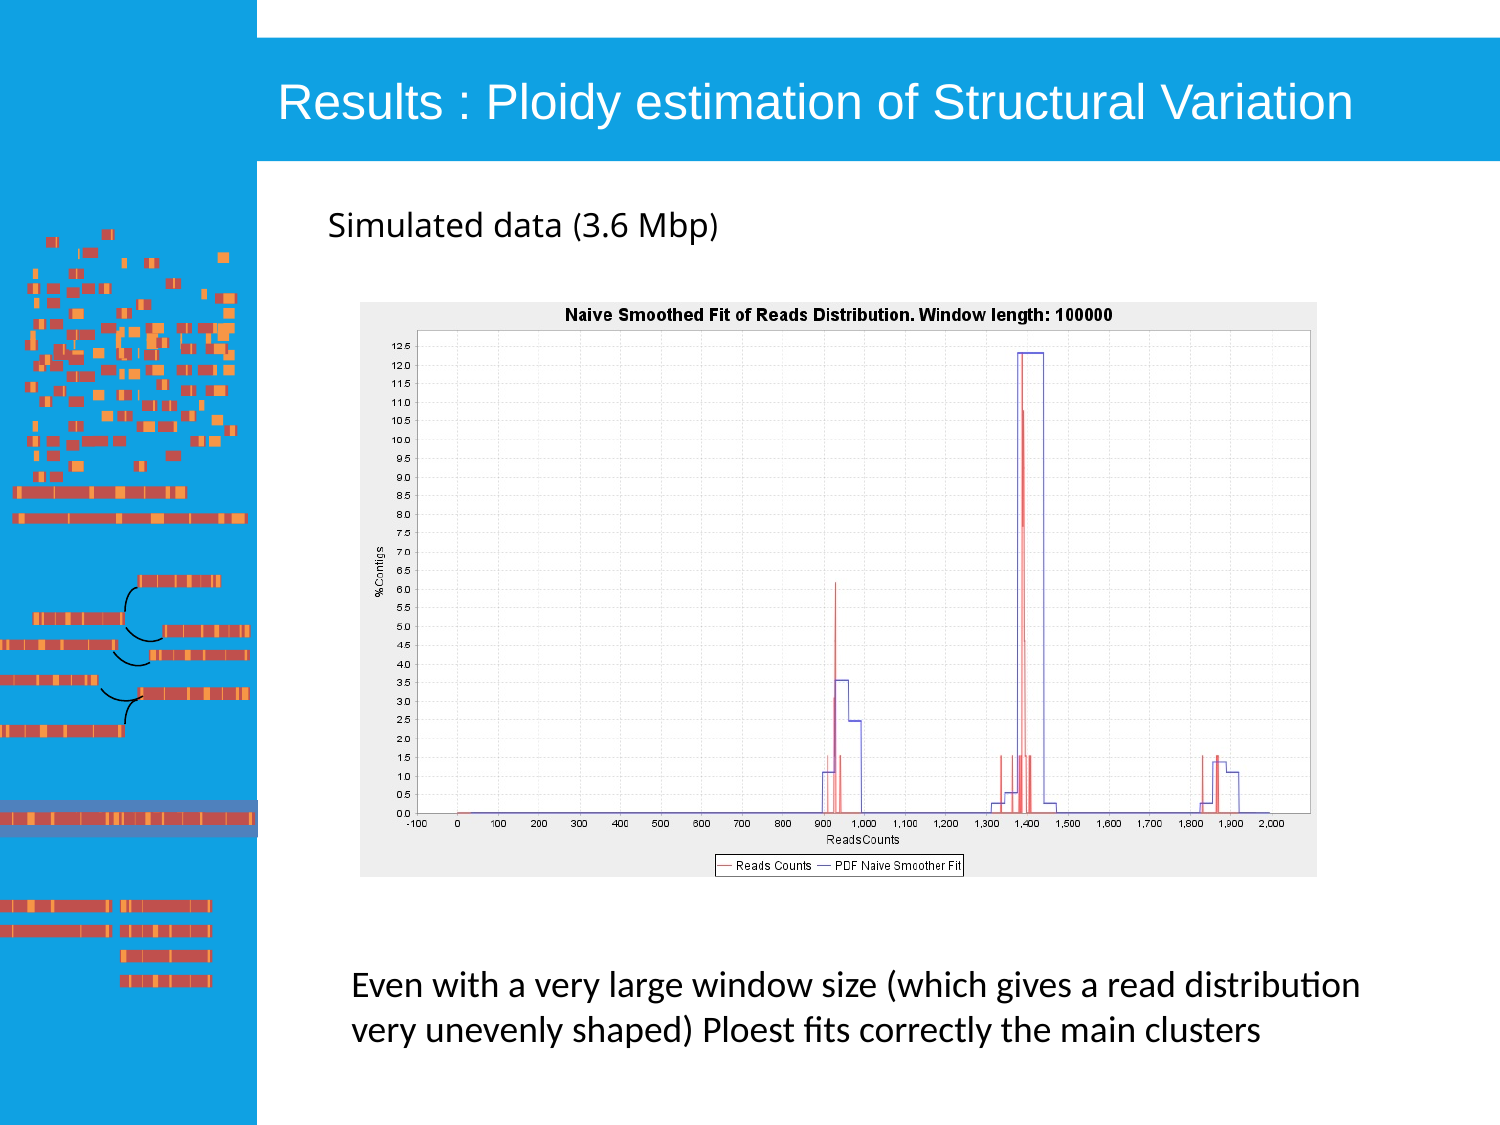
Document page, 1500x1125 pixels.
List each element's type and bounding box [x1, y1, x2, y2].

text_box [312, 196, 1379, 252]
text_box [0, 0, 1500, 1125]
picture [359, 302, 1318, 877]
text_box [336, 940, 1500, 1057]
